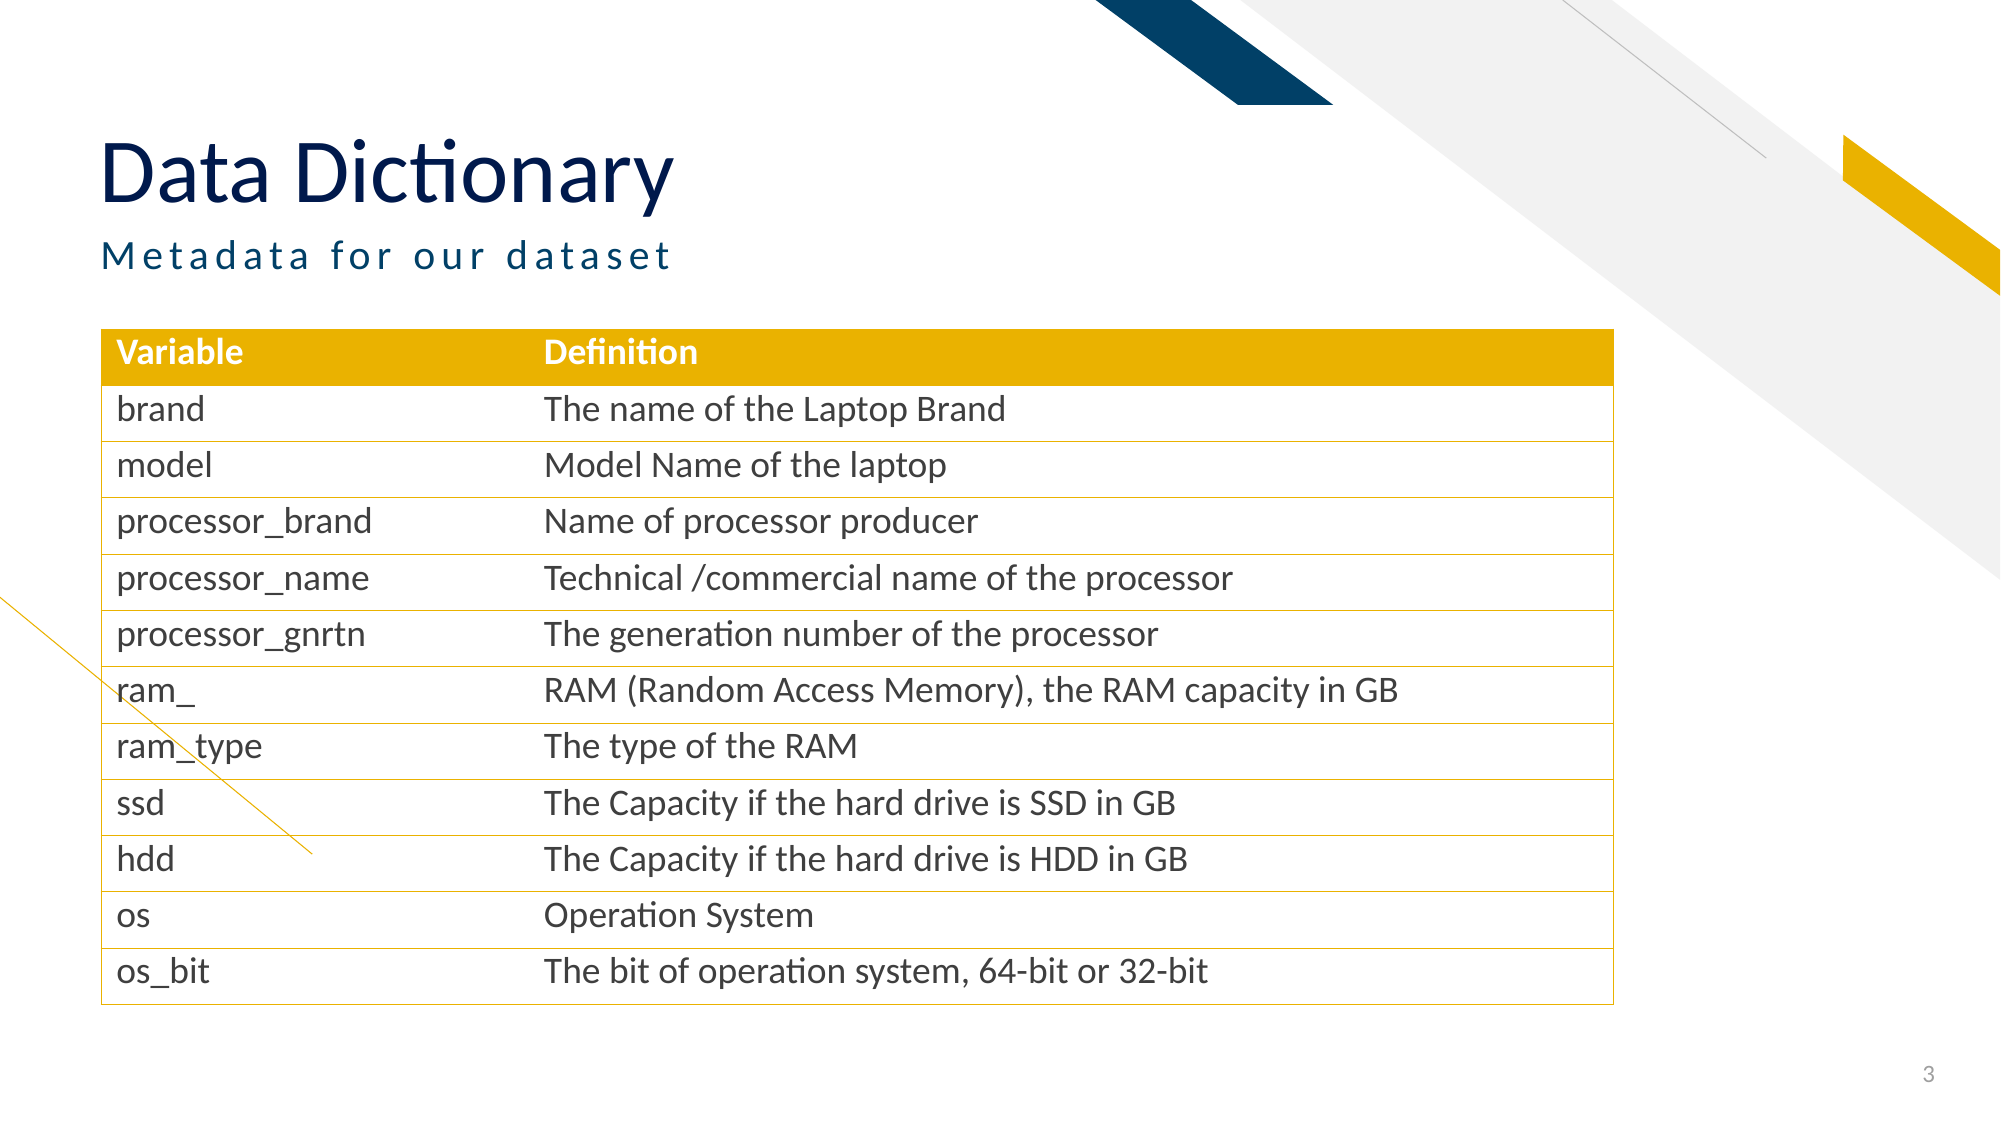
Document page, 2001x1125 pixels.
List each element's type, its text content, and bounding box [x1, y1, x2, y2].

table_header Definition [529, 330, 1613, 385]
table_header Variable​ [102, 330, 529, 385]
table_cell model [102, 442, 529, 497]
table_cell Operation System [529, 892, 1613, 948]
table_cell hdd [102, 836, 529, 891]
table_cell os [102, 892, 529, 948]
table_cell processor_gnrtn [102, 611, 529, 666]
table_cell ssd [102, 780, 529, 835]
title Data Dictionary [85, 34, 1453, 223]
table_cell os_bit [102, 949, 529, 1004]
slide_number 3 [1828, 1042, 1950, 1103]
table_cell Model Name of the laptop [529, 442, 1613, 497]
table_cell processor_brand [102, 498, 529, 554]
table_cell ram_type [102, 724, 529, 779]
table_cell The name of the Laptop Brand [529, 386, 1613, 441]
table_cell The bit of operation system, 64-bit or 32-bit [529, 949, 1613, 1004]
table_cell The Capacity if the hard drive is SSD in GB [529, 780, 1613, 835]
table_cell RAM (Random Access Memory), the RAM capacity in GB [529, 667, 1613, 723]
table_cell Technical /commercial name of the processor [529, 555, 1613, 610]
table_cell brand [102, 386, 529, 441]
table_cell ram_ [102, 667, 529, 723]
table_cell processor_name [102, 555, 529, 610]
table_cell The generation number of the processor [529, 611, 1613, 666]
table_cell The type of the RAM [529, 724, 1613, 779]
list Metadata for our dataset [85, 225, 1295, 326]
table_cell The Capacity if the hard drive is HDD in GB [529, 836, 1613, 891]
table_cell Name of processor producer [529, 498, 1613, 554]
